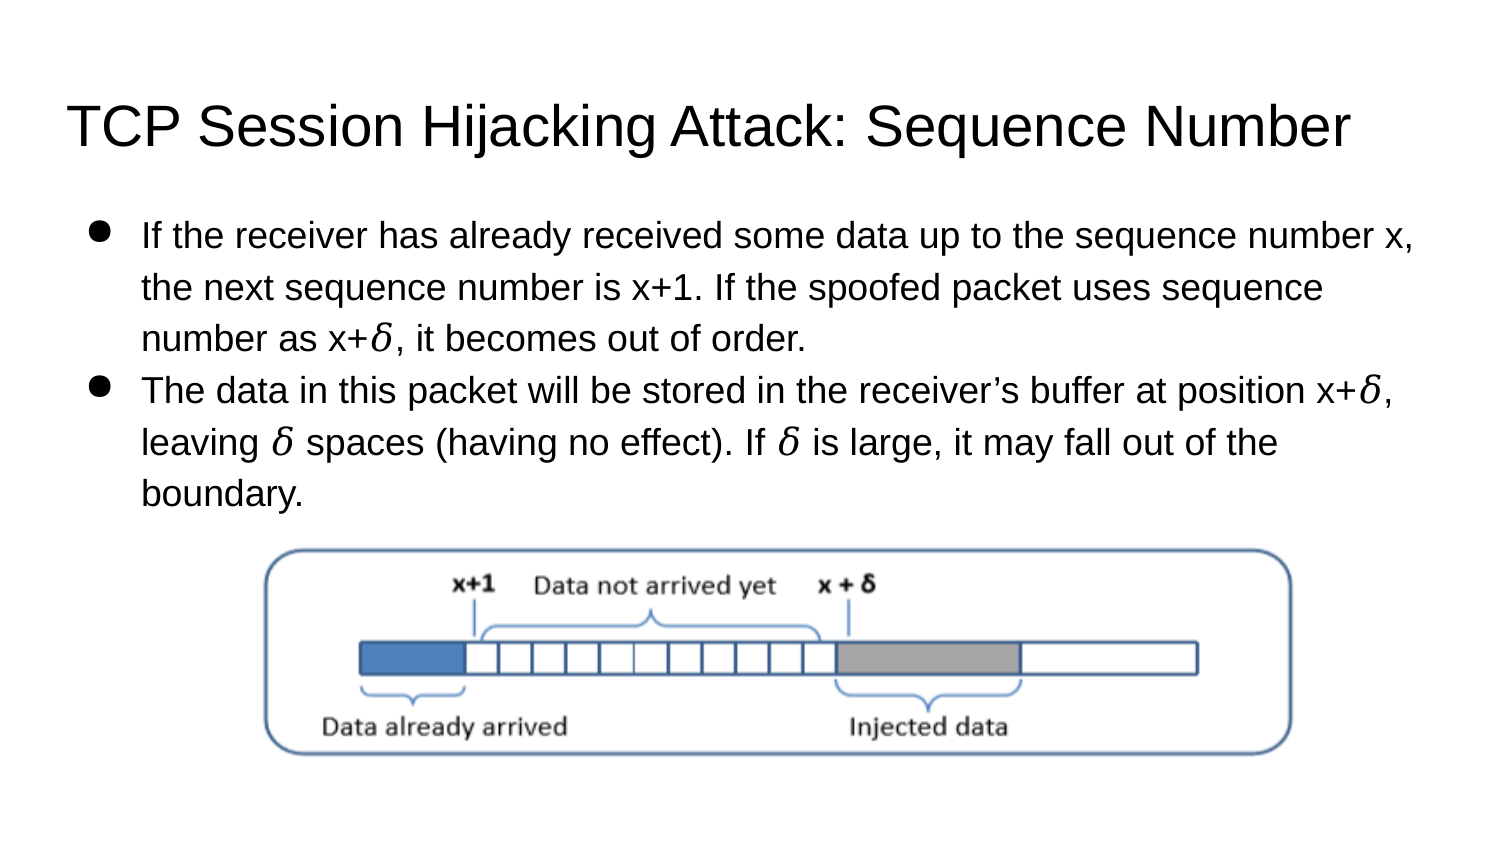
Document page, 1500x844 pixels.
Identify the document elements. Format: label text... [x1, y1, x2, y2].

picture [253, 526, 1304, 770]
title TCP Session Hijacking Attack: Sequence Number [51, 72, 1449, 167]
list If the receiver has already received some data up to the sequence number x, the next sequence number is x+1. If the spoofed packet uses sequence number as x+𝛿, it becomes out of order. The data in this packet will be stored in the receiver’s buffer at position x+𝛿, leaving 𝛿 spaces (having no effect). If 𝛿 is large, it may fall out of the boundary. [51, 189, 1449, 527]
